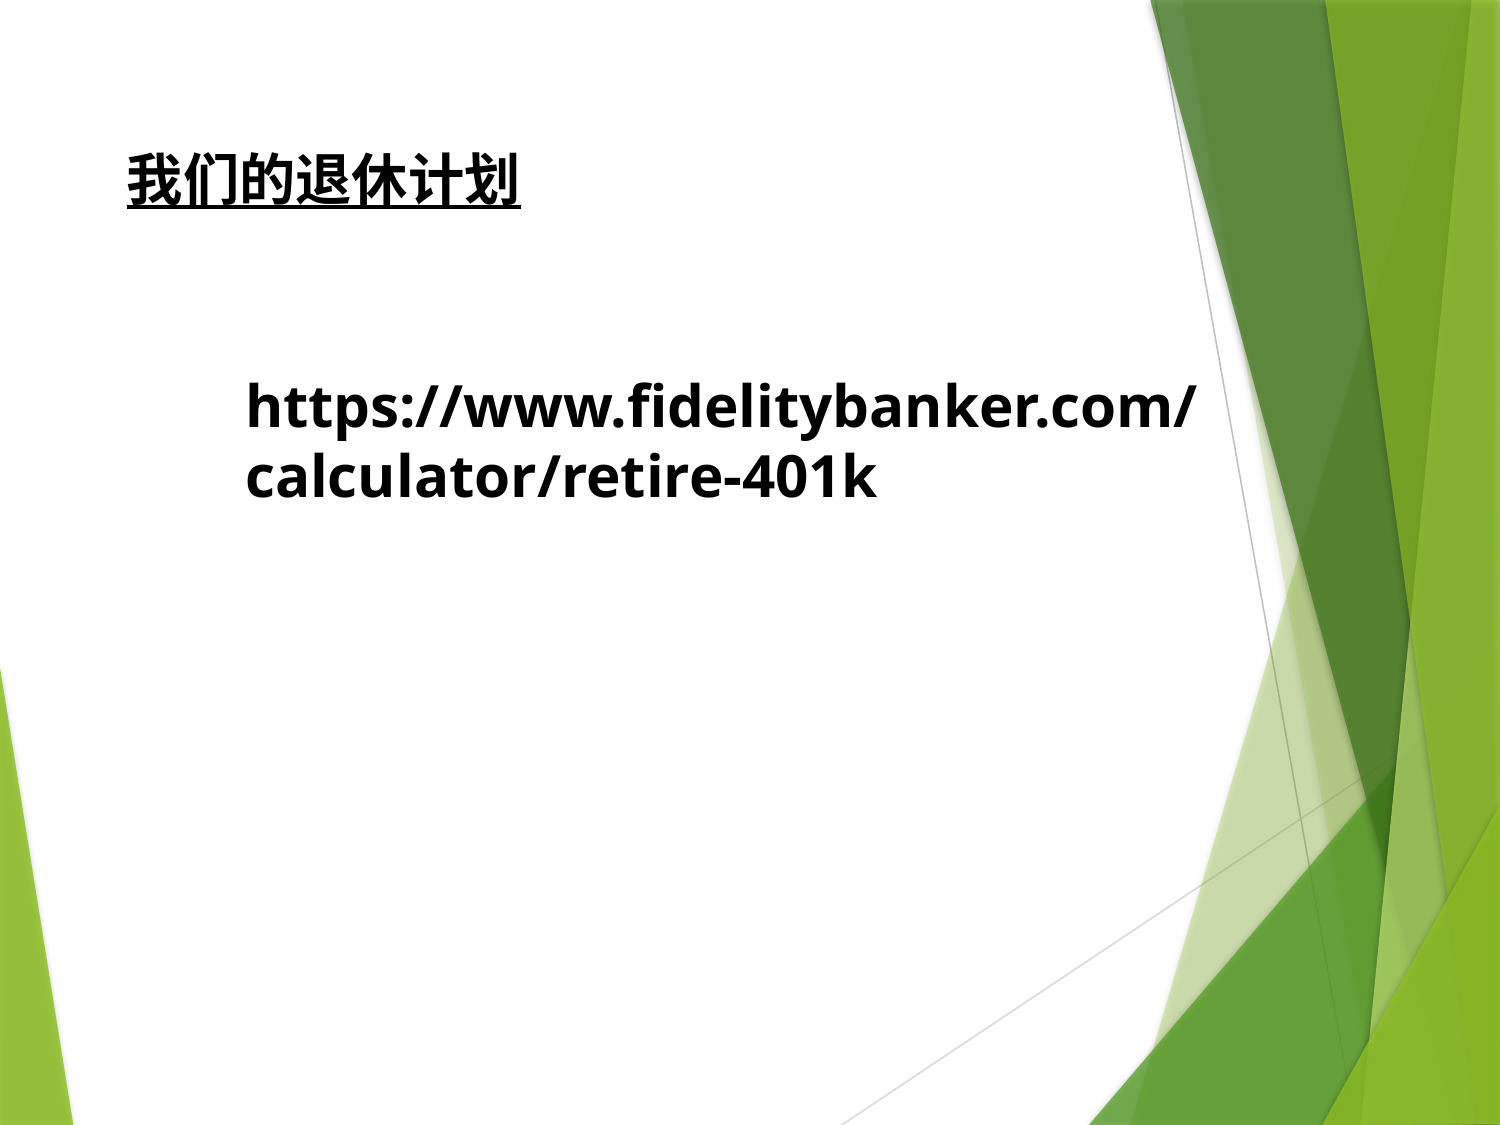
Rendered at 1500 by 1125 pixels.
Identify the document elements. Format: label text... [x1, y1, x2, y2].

text_box 我们的退休计划 [112, 137, 1286, 220]
text_box https://www.fidelitybanker.com/calculator/retire-401k [230, 361, 1329, 517]
